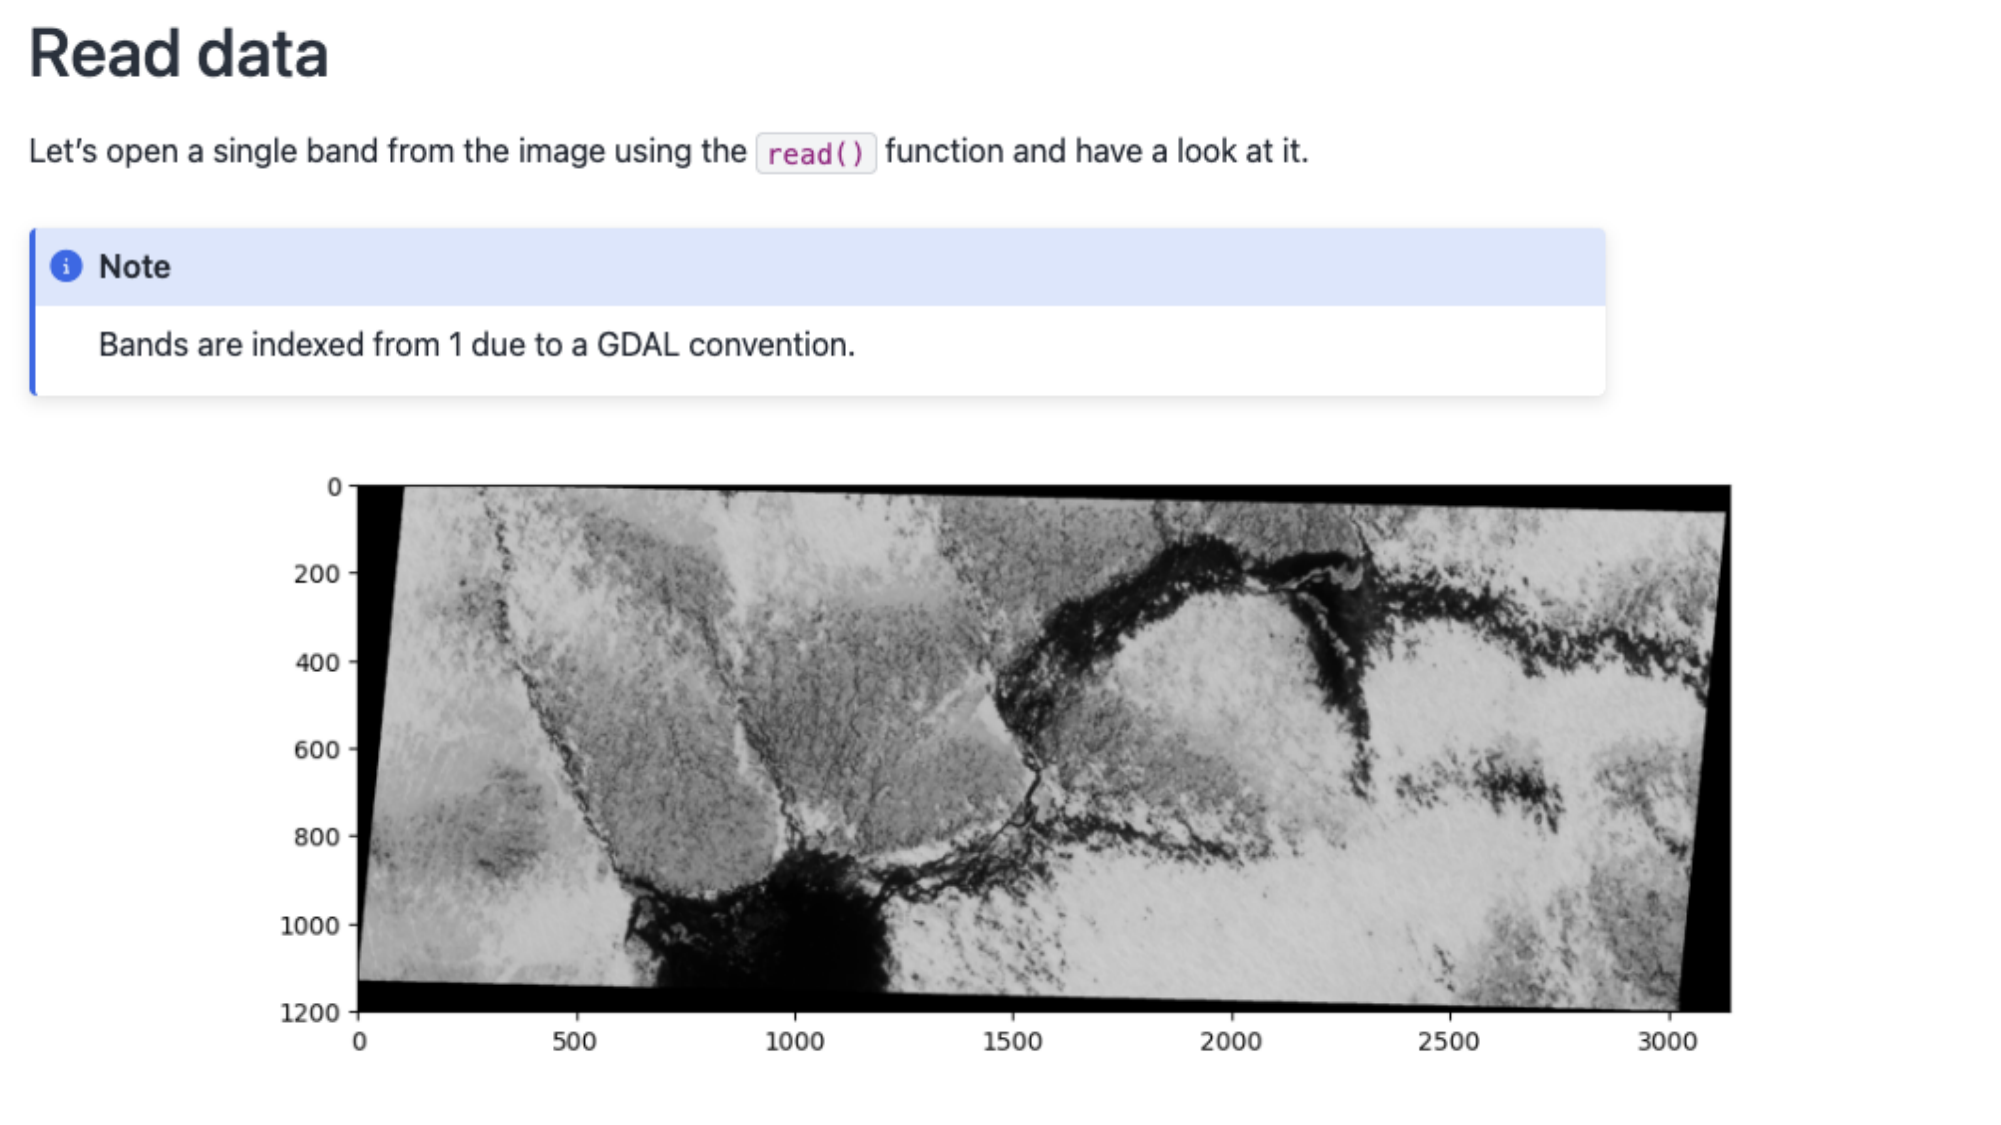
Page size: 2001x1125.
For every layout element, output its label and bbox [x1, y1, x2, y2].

picture [231, 455, 1769, 1085]
picture [0, 0, 1628, 418]
